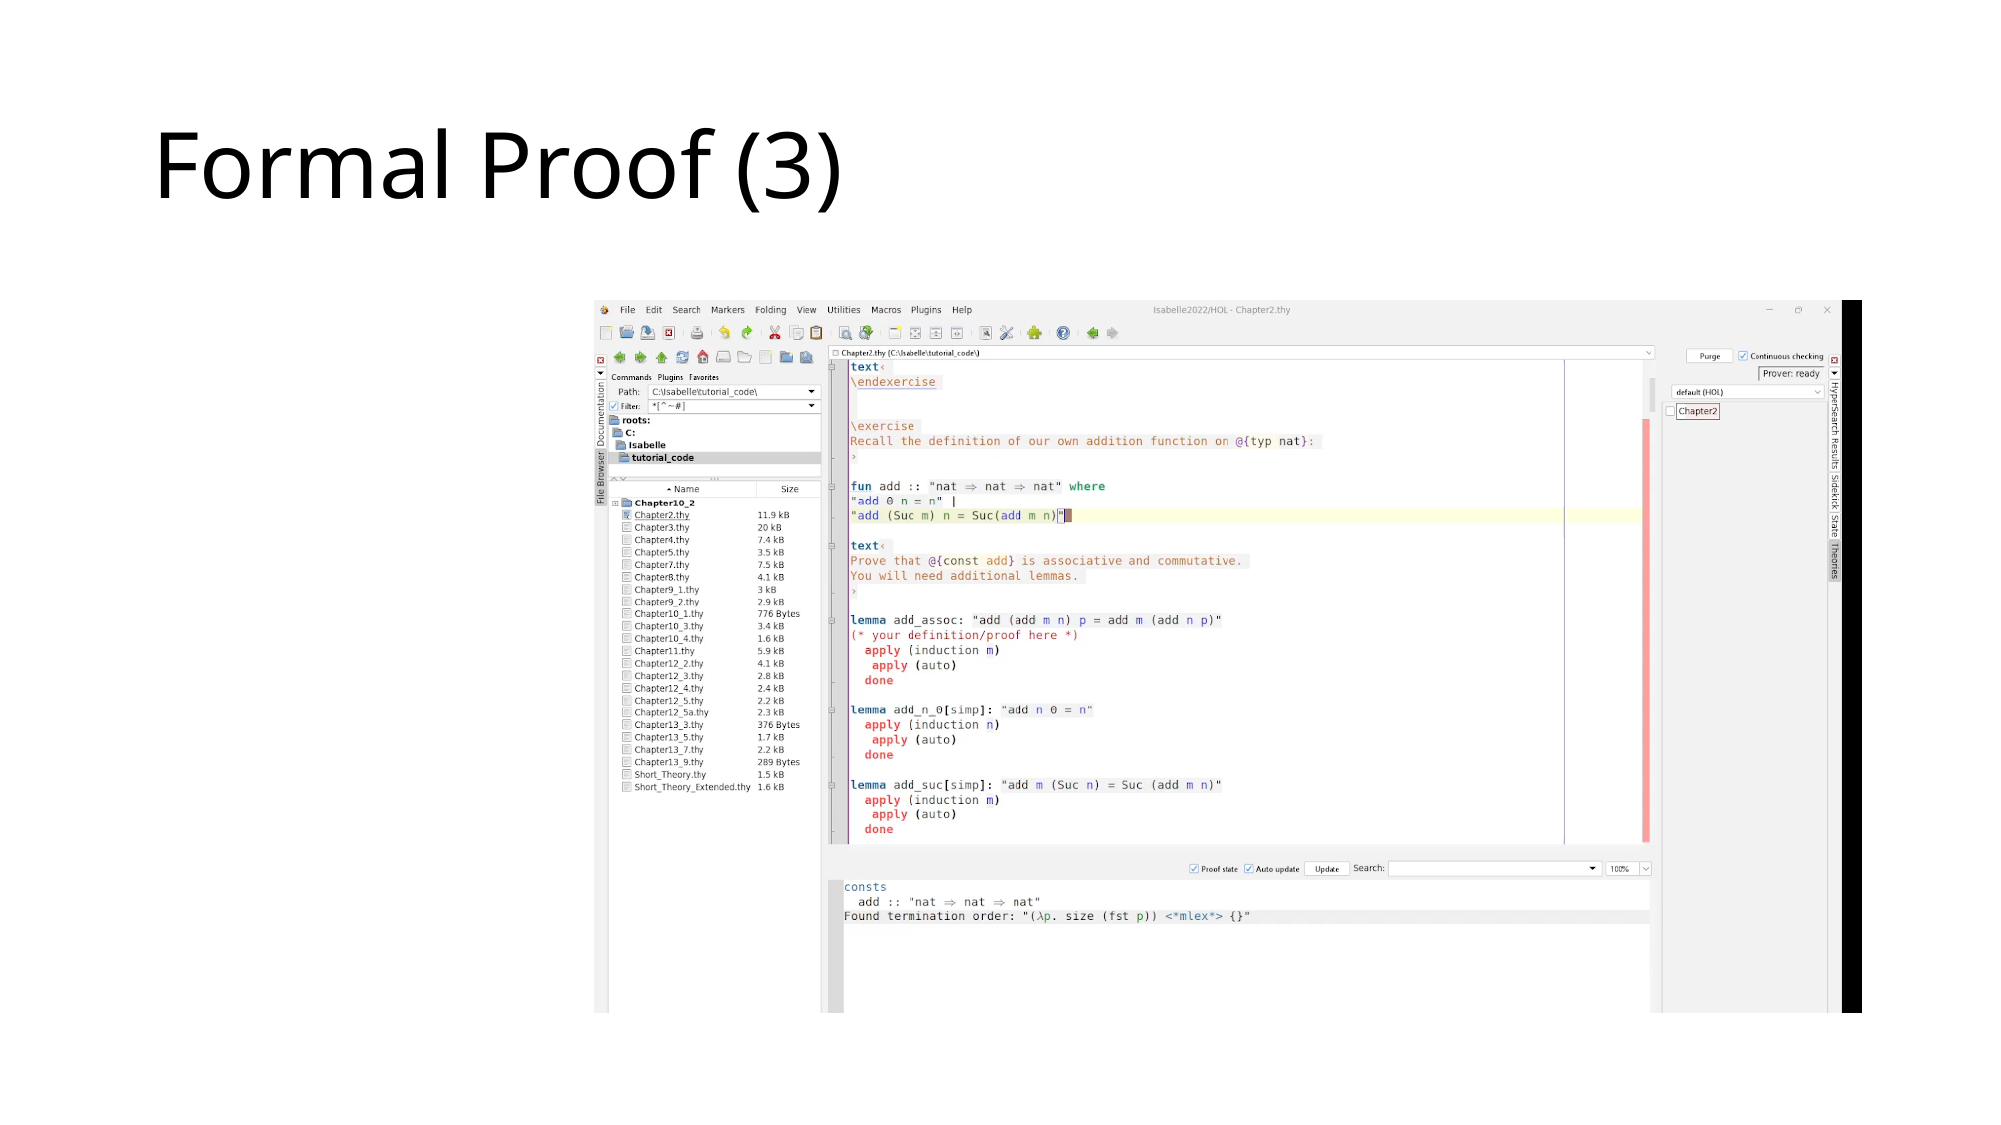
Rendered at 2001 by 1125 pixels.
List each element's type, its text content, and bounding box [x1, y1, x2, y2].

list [593, 299, 1863, 1014]
title Formal Proof (3) [137, 59, 1863, 278]
